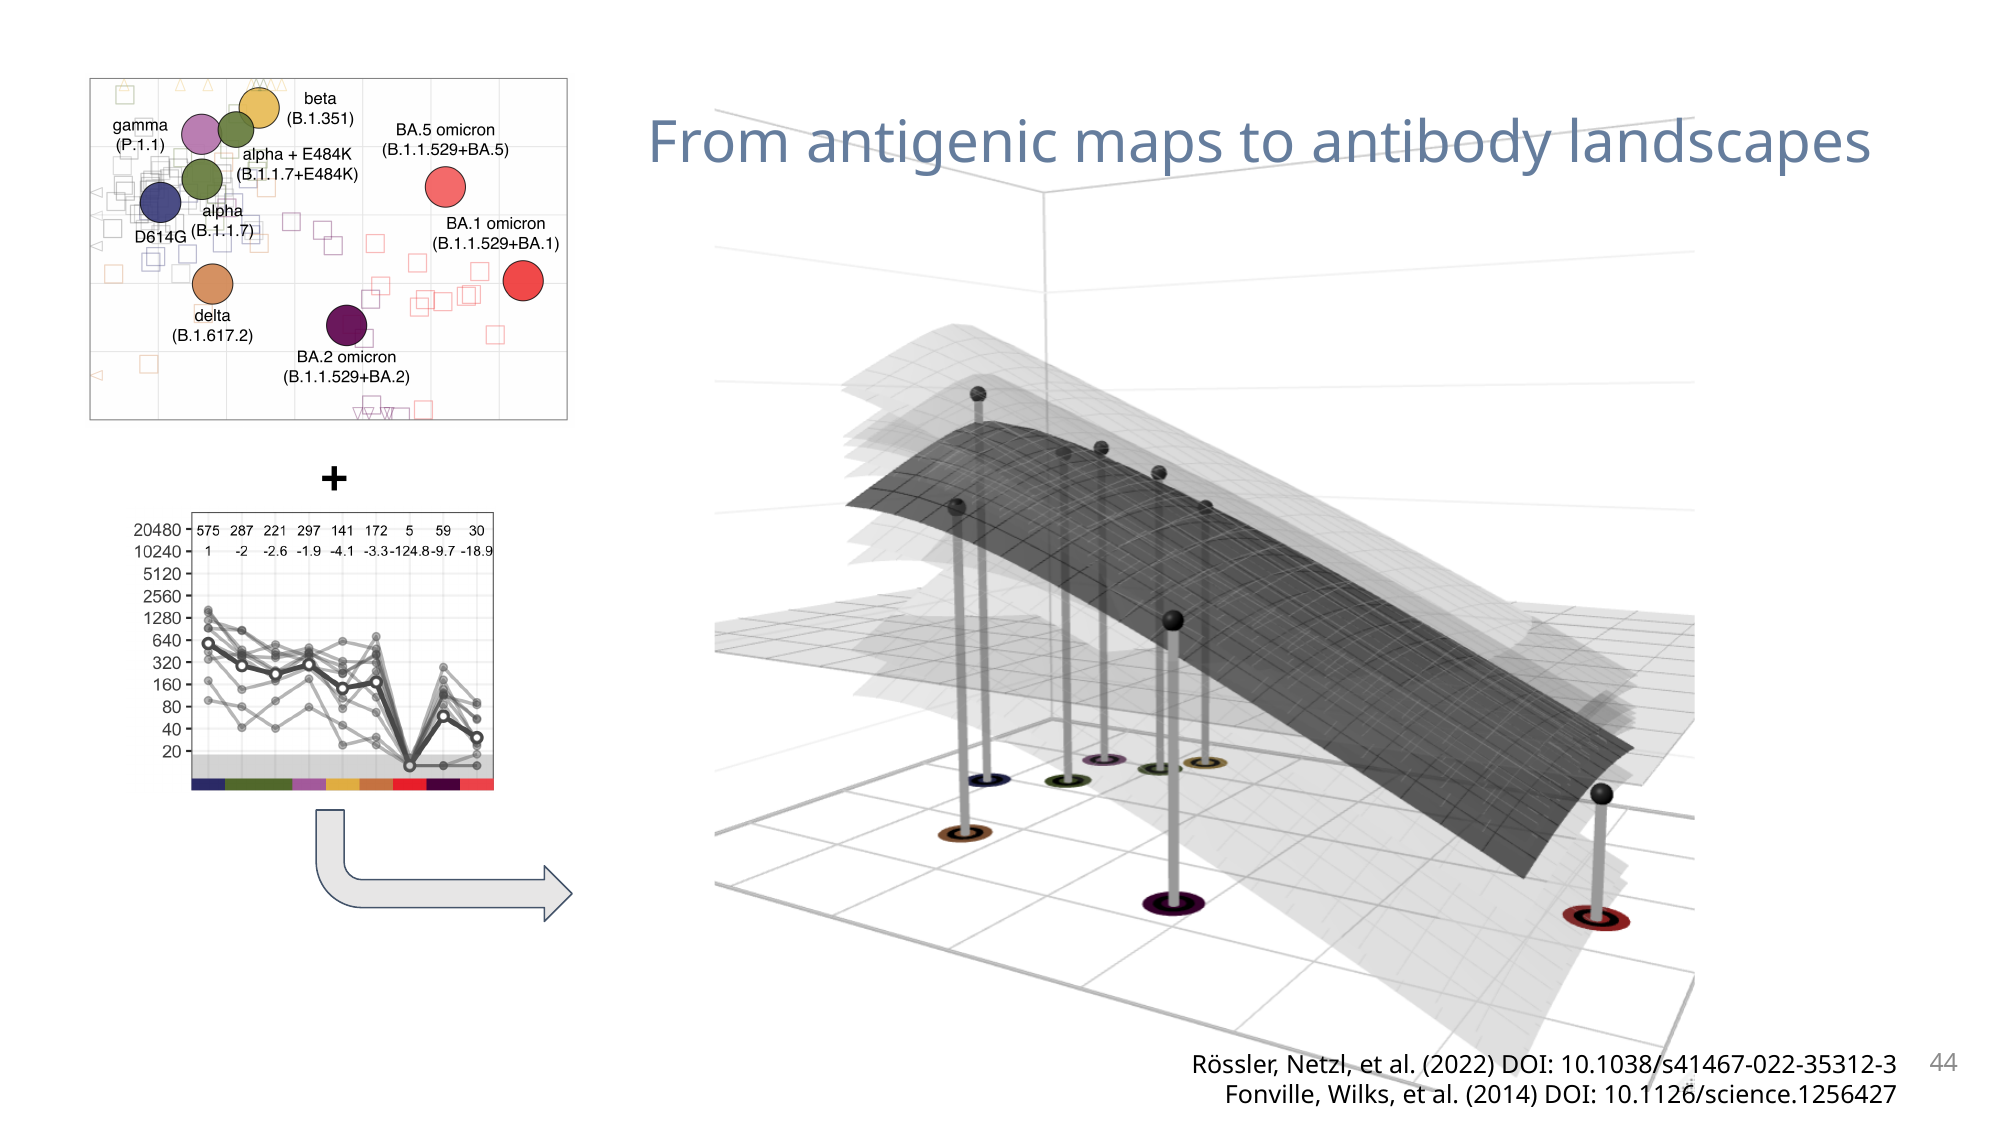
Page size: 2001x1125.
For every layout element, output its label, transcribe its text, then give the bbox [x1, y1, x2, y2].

text_box [316, 810, 573, 922]
picture [126, 506, 496, 793]
text_box Rössler, Netzl, et al. (2022) DOI: 10.1038/s41467-022-35312-3 Fonville, Wilks, et al. (2014) DOI: 10.1126/science.1256427 [1176, 1041, 1913, 1117]
picture [84, 72, 575, 428]
text_box + [306, 438, 365, 506]
picture [714, 72, 1695, 1092]
slide_number 44 [1853, 1019, 1974, 1106]
title From antigenic maps to antibody landscapes [1695, 97, 1932, 223]
title From antigenic maps to antibody landscapes [632, 97, 714, 223]
